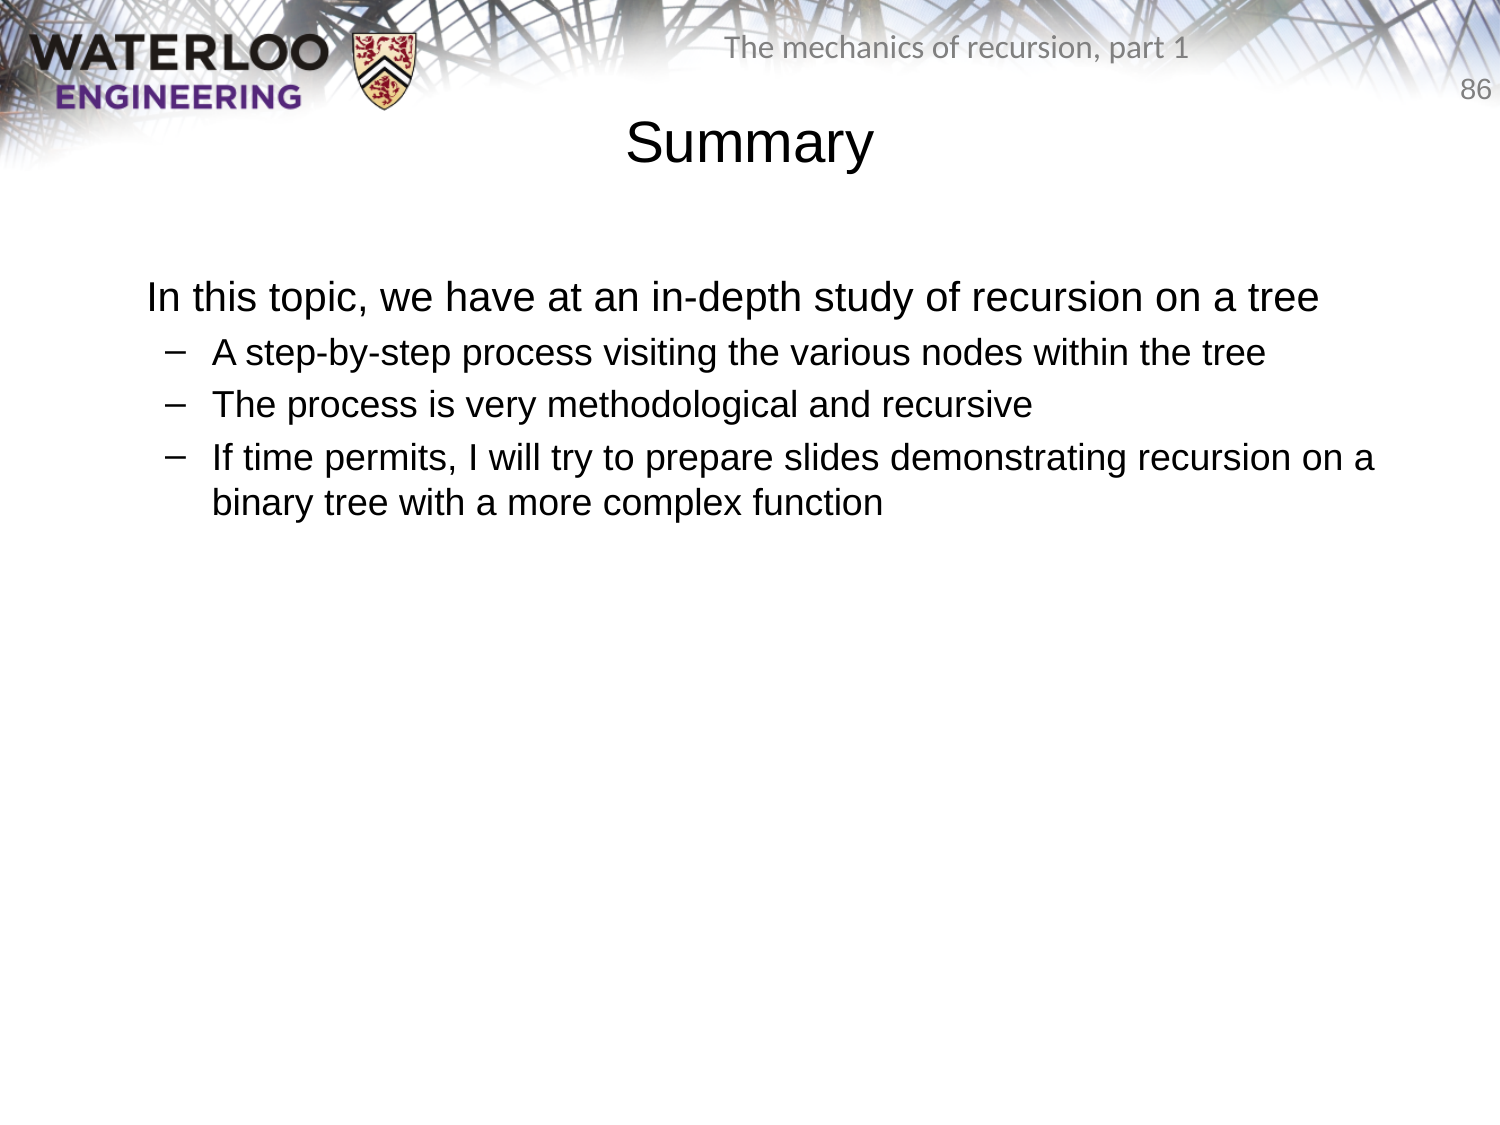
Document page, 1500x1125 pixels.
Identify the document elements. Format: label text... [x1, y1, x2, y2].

picture [0, 0, 1500, 1125]
list In this topic, we have at an in-depth study of recursion on a tree A step-by-step process visiting the various nodes within the tree The process is very methodological and recursive If time permits, I will try to prepare slides demonstrating recursion on a binary tree with a more complex function [74, 262, 1426, 1006]
title Summary [74, 44, 1426, 233]
